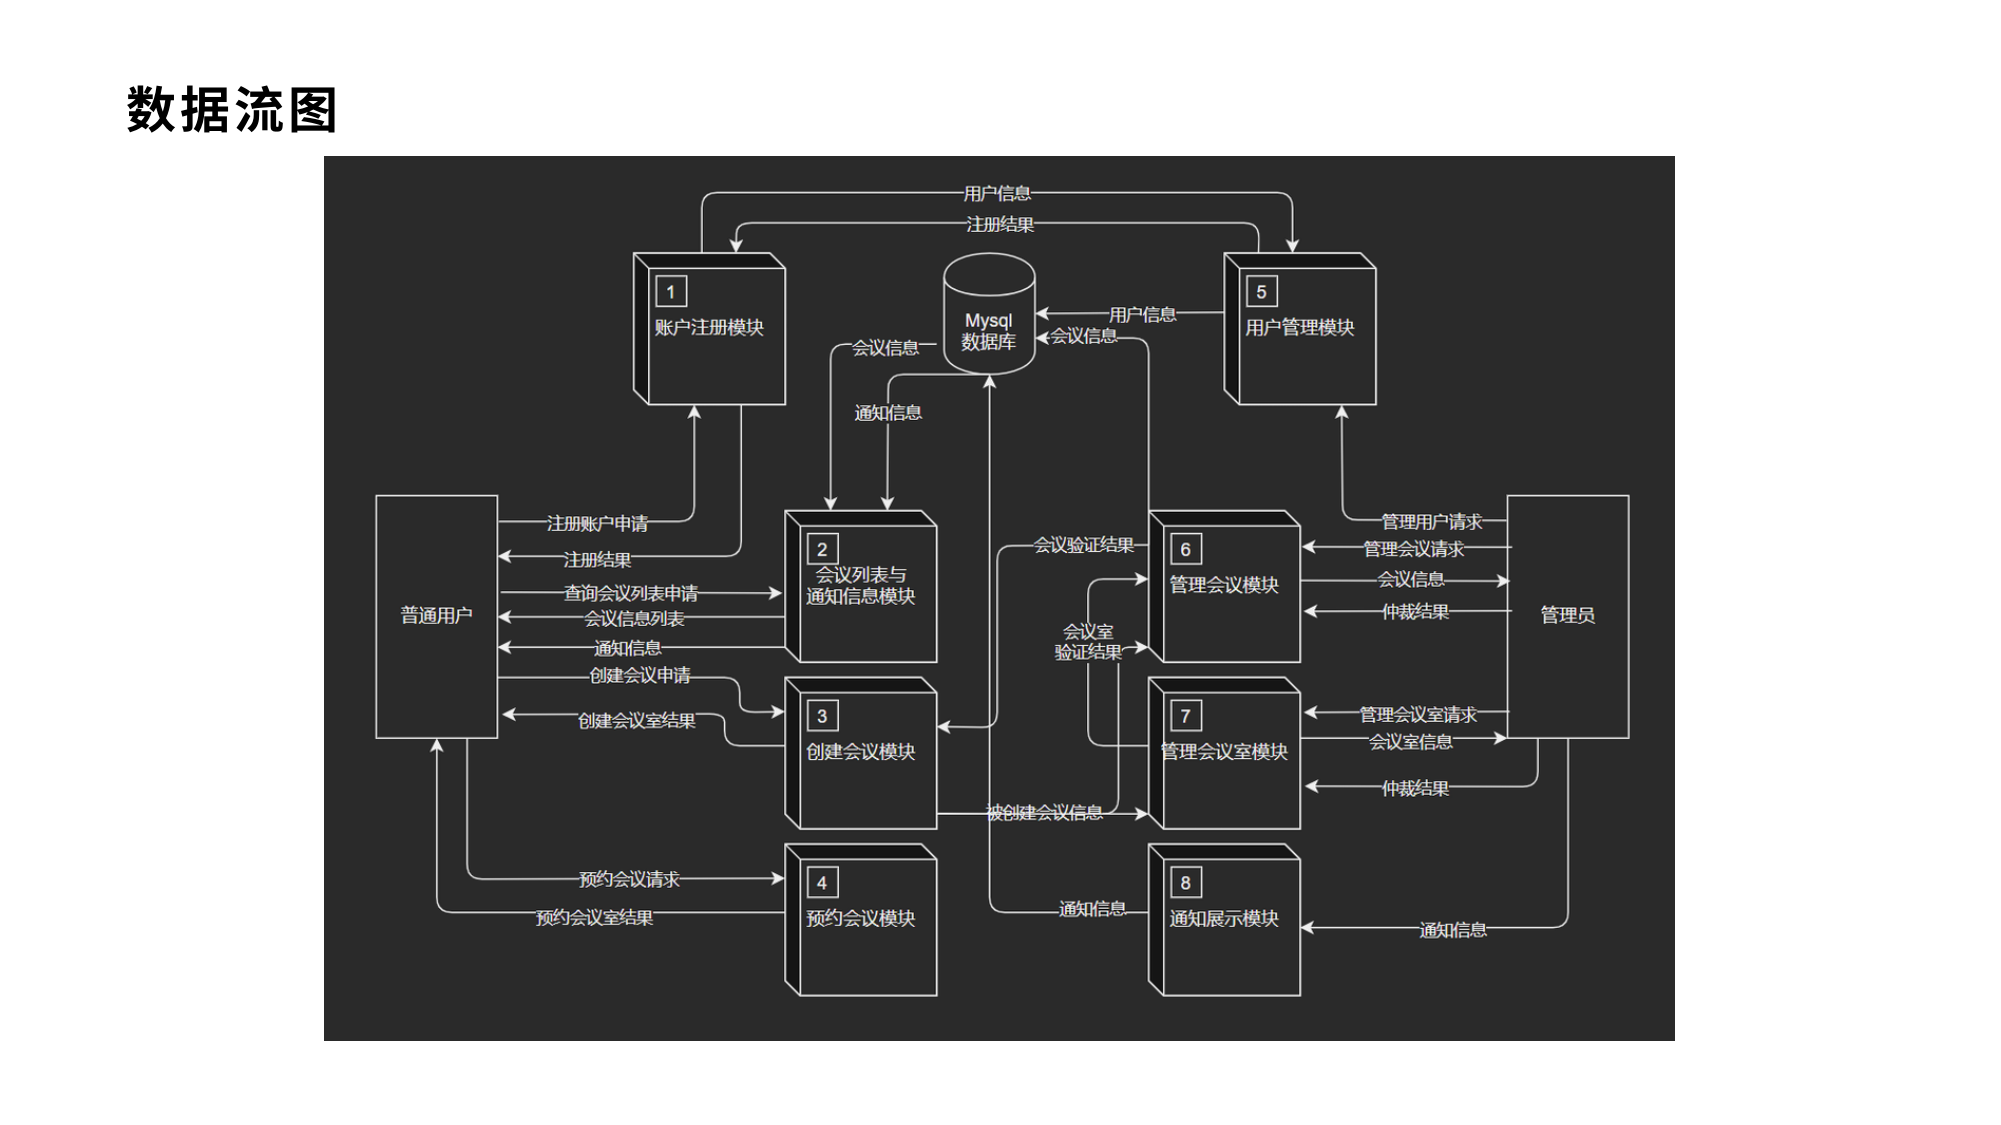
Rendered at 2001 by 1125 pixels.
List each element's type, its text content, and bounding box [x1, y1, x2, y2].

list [324, 156, 1675, 1041]
title 数据流图 [109, 72, 1891, 146]
